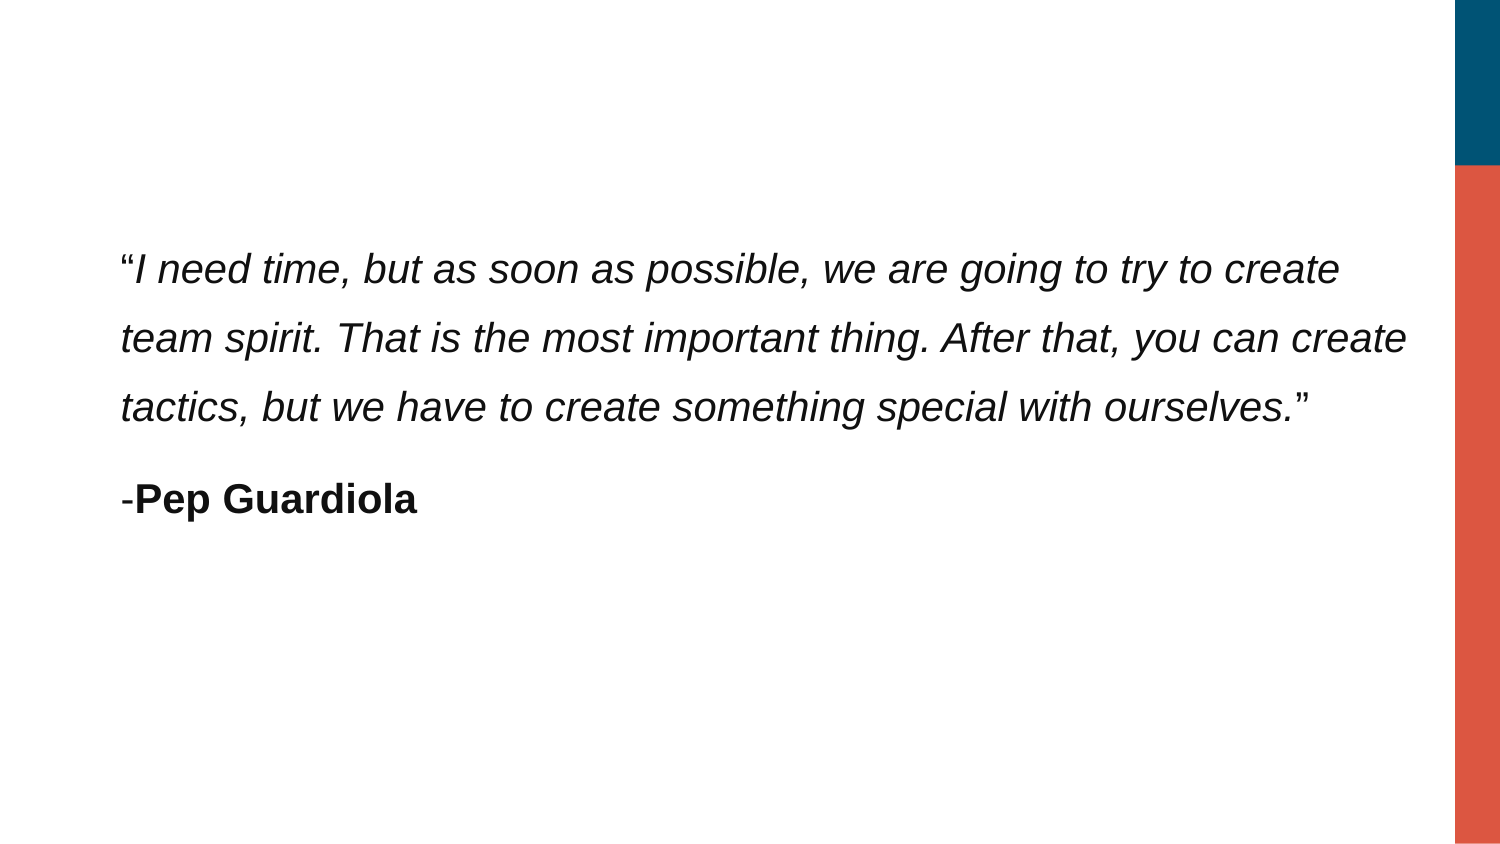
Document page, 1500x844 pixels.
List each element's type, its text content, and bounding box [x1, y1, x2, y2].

title “I need time, but as soon as possible, we are going to try to create team spirit. That is the most important thing. After that, you can create tactics, but we have to create something special with ourselves.” -Pep Guardiola [105, 101, 1429, 727]
